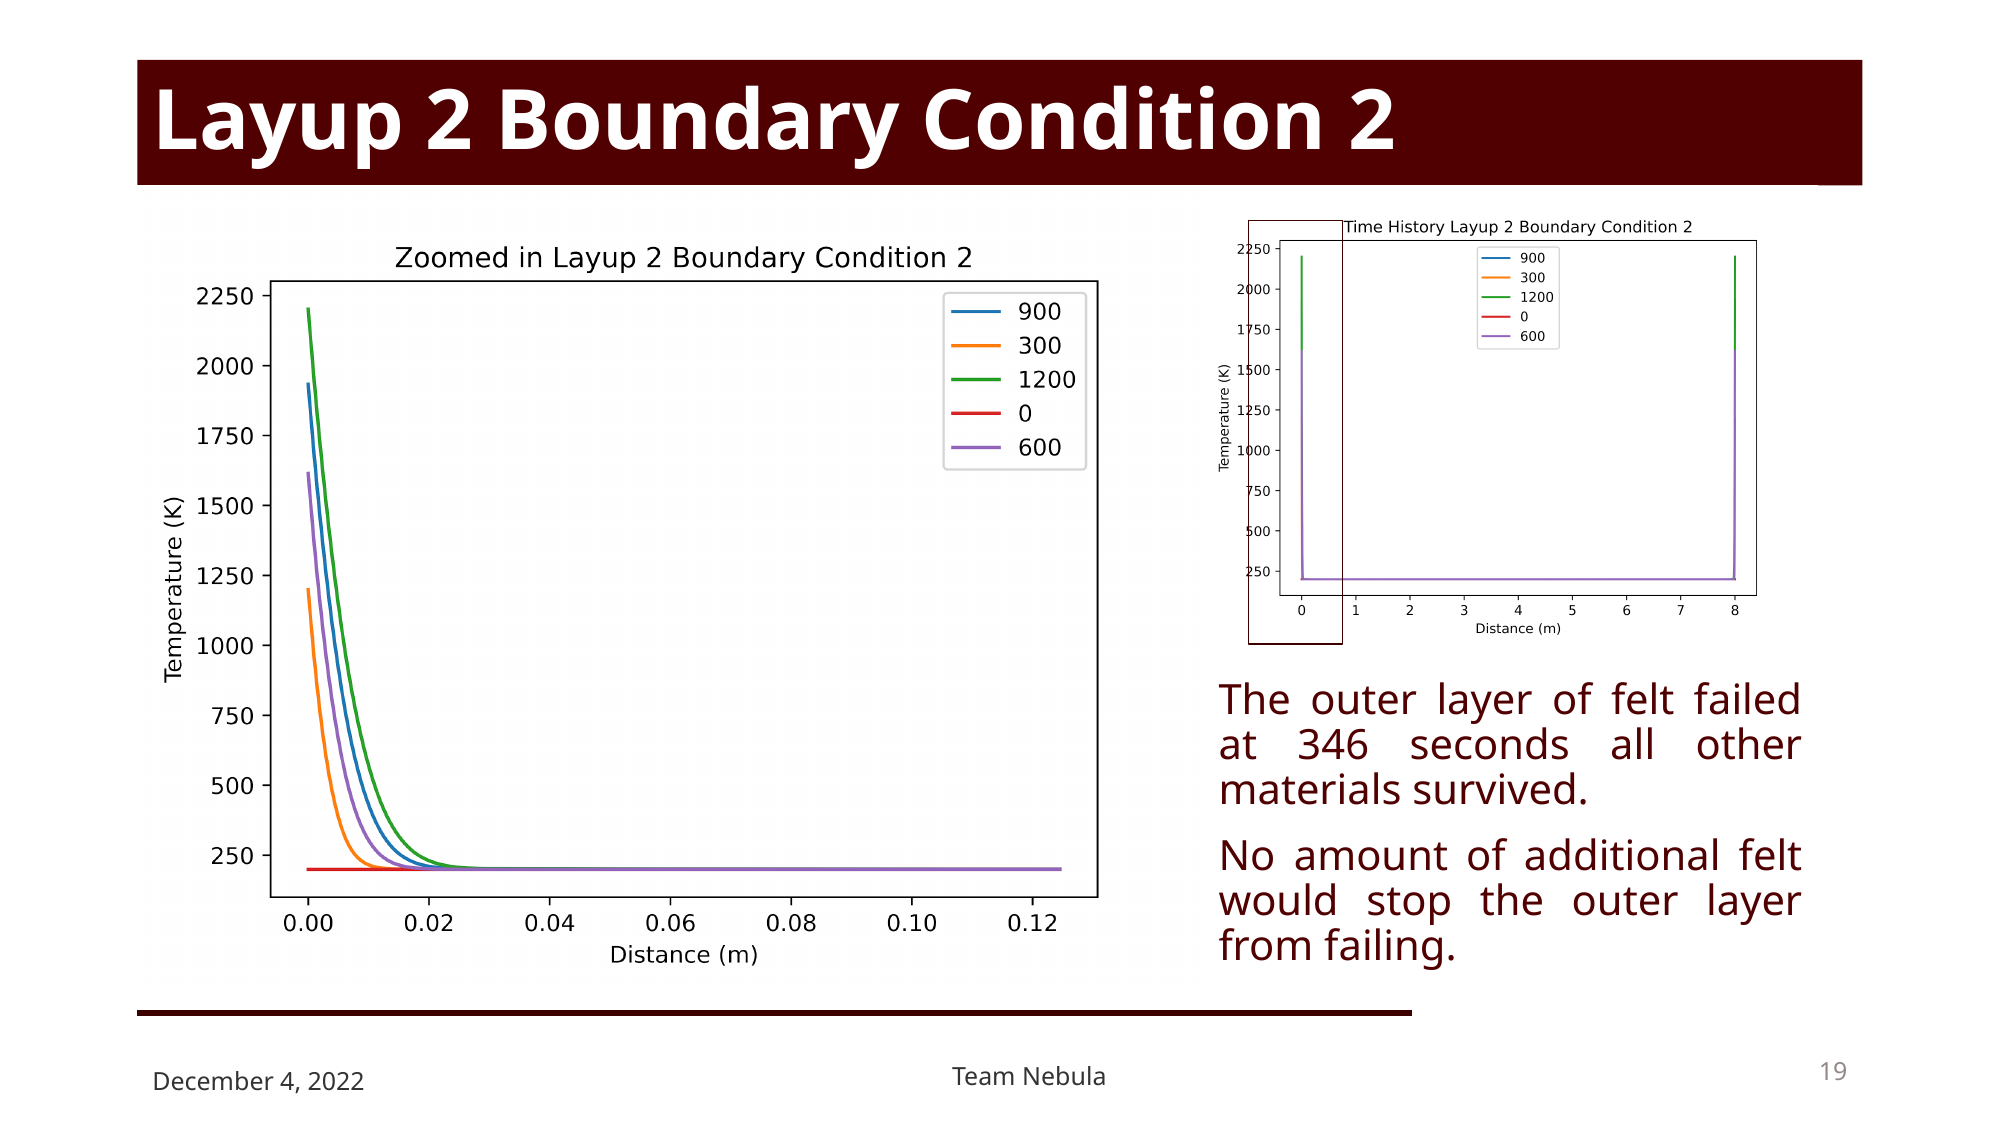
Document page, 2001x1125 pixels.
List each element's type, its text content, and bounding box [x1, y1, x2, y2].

picture [137, 185, 1818, 986]
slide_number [137, 1042, 588, 1103]
footer Team Nebula [662, 1045, 1397, 1106]
list The outer layer of felt failed at 346 seconds all other materials survived. No amount of additional felt would stop the outer layer from failing. [1207, 670, 1818, 985]
slide_number ‹#› [1412, 1042, 1863, 1103]
title Layup 2 Boundary Condition 2 [137, 59, 1863, 186]
